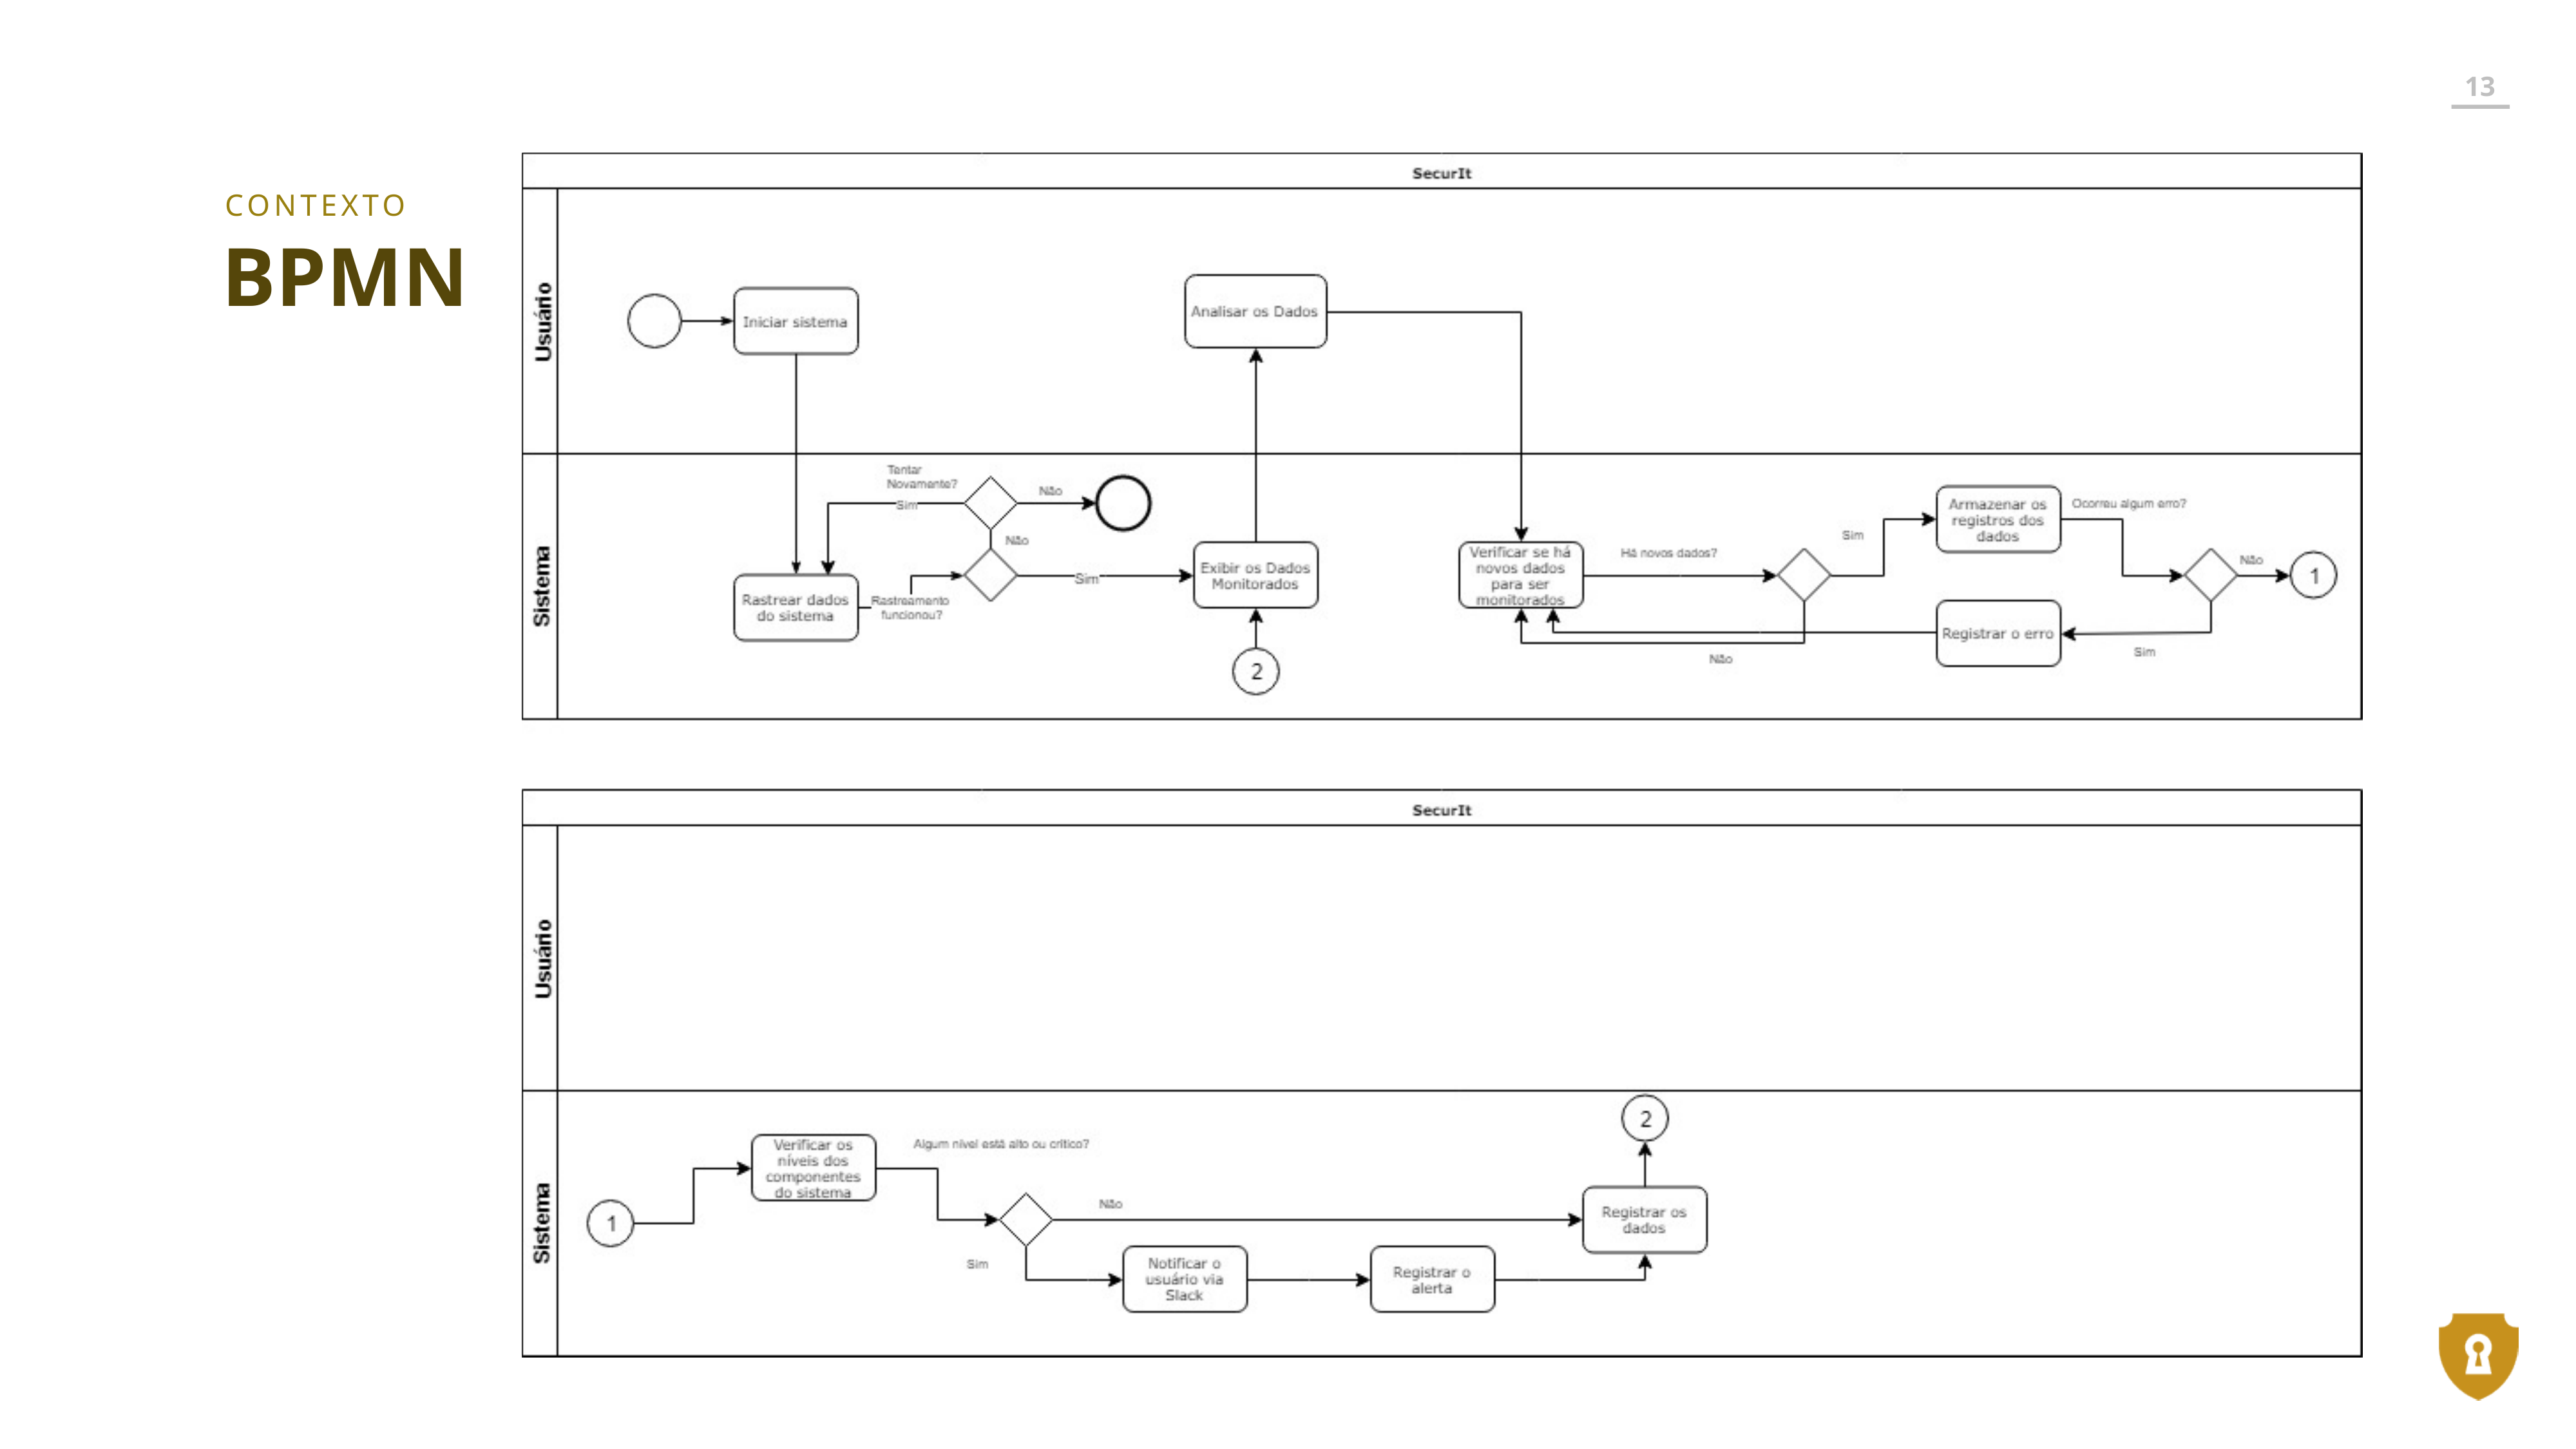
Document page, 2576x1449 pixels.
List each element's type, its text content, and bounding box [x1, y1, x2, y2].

picture [522, 153, 2363, 1358]
picture [2439, 1313, 2519, 1401]
text_box CONTEXTO [215, 182, 415, 227]
text_box BPMN [212, 220, 478, 327]
